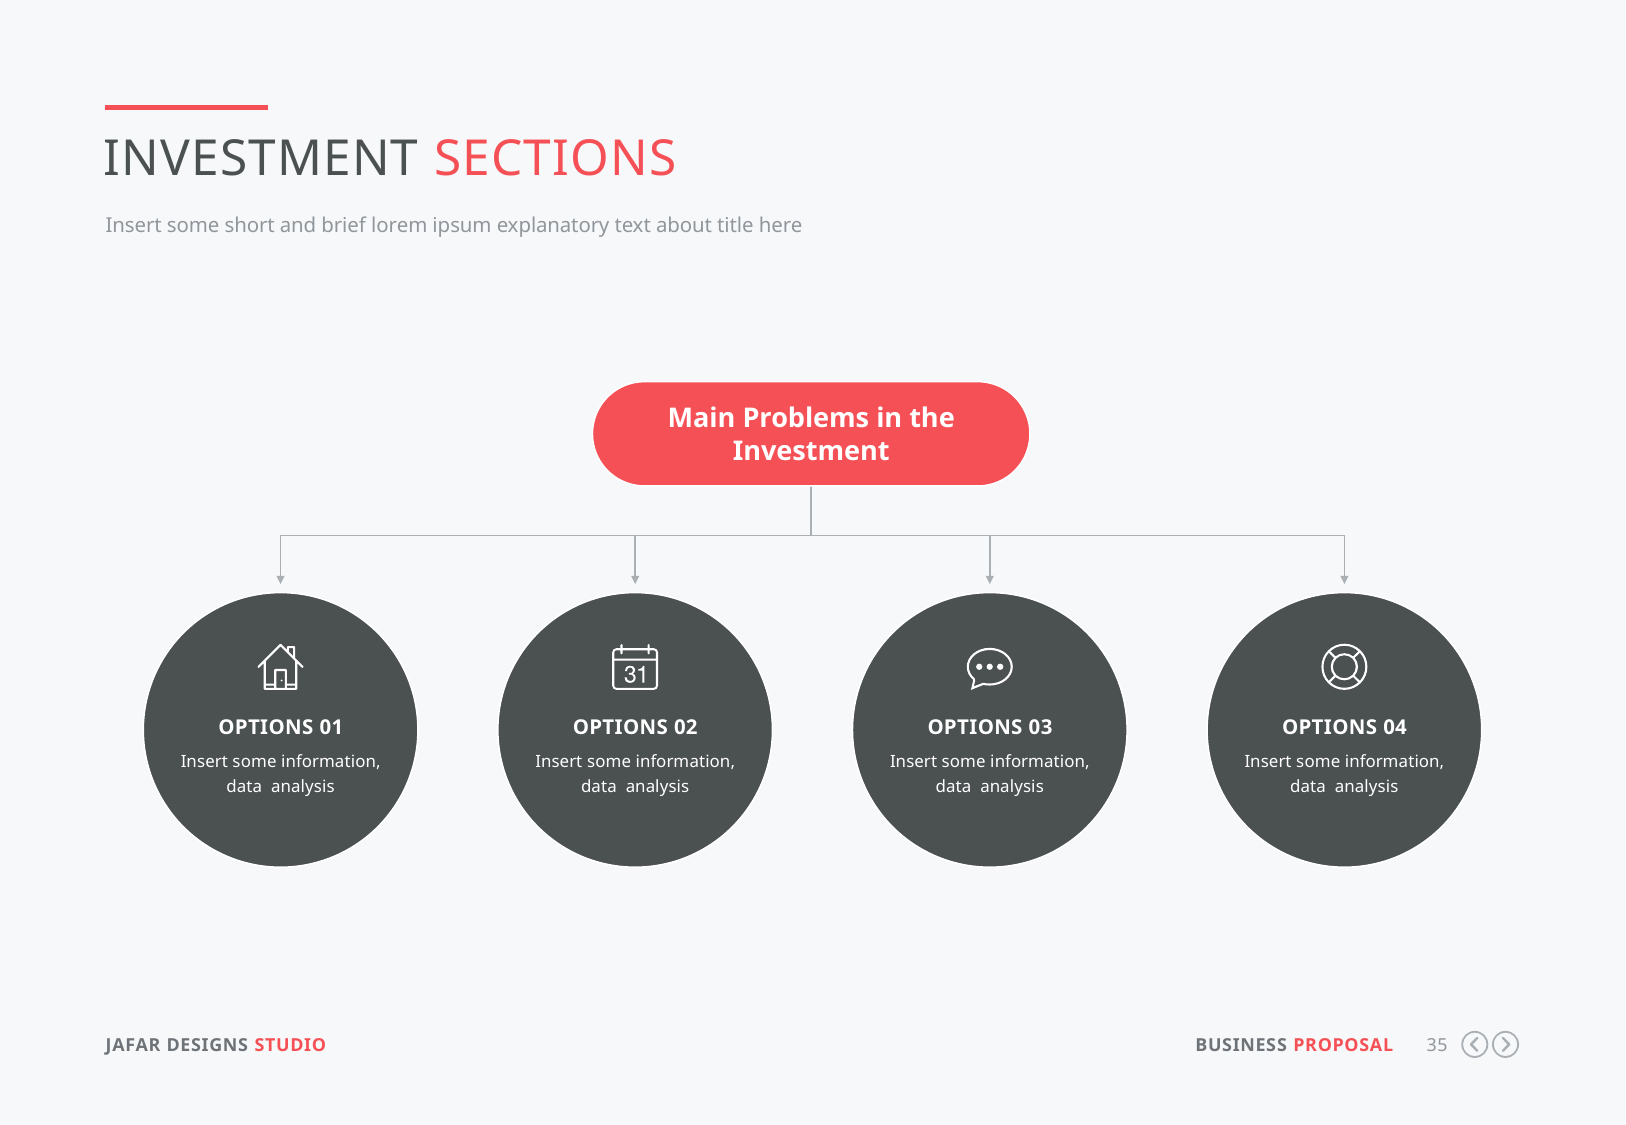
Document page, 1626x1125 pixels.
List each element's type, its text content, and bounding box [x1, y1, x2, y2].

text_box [134, 583, 1491, 876]
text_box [280, 485, 1345, 583]
list Investment Sections [103, 125, 1518, 188]
list Insert some short and brief lorem ipsum explanatory text about title here [105, 209, 1519, 241]
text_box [592, 381, 1030, 486]
